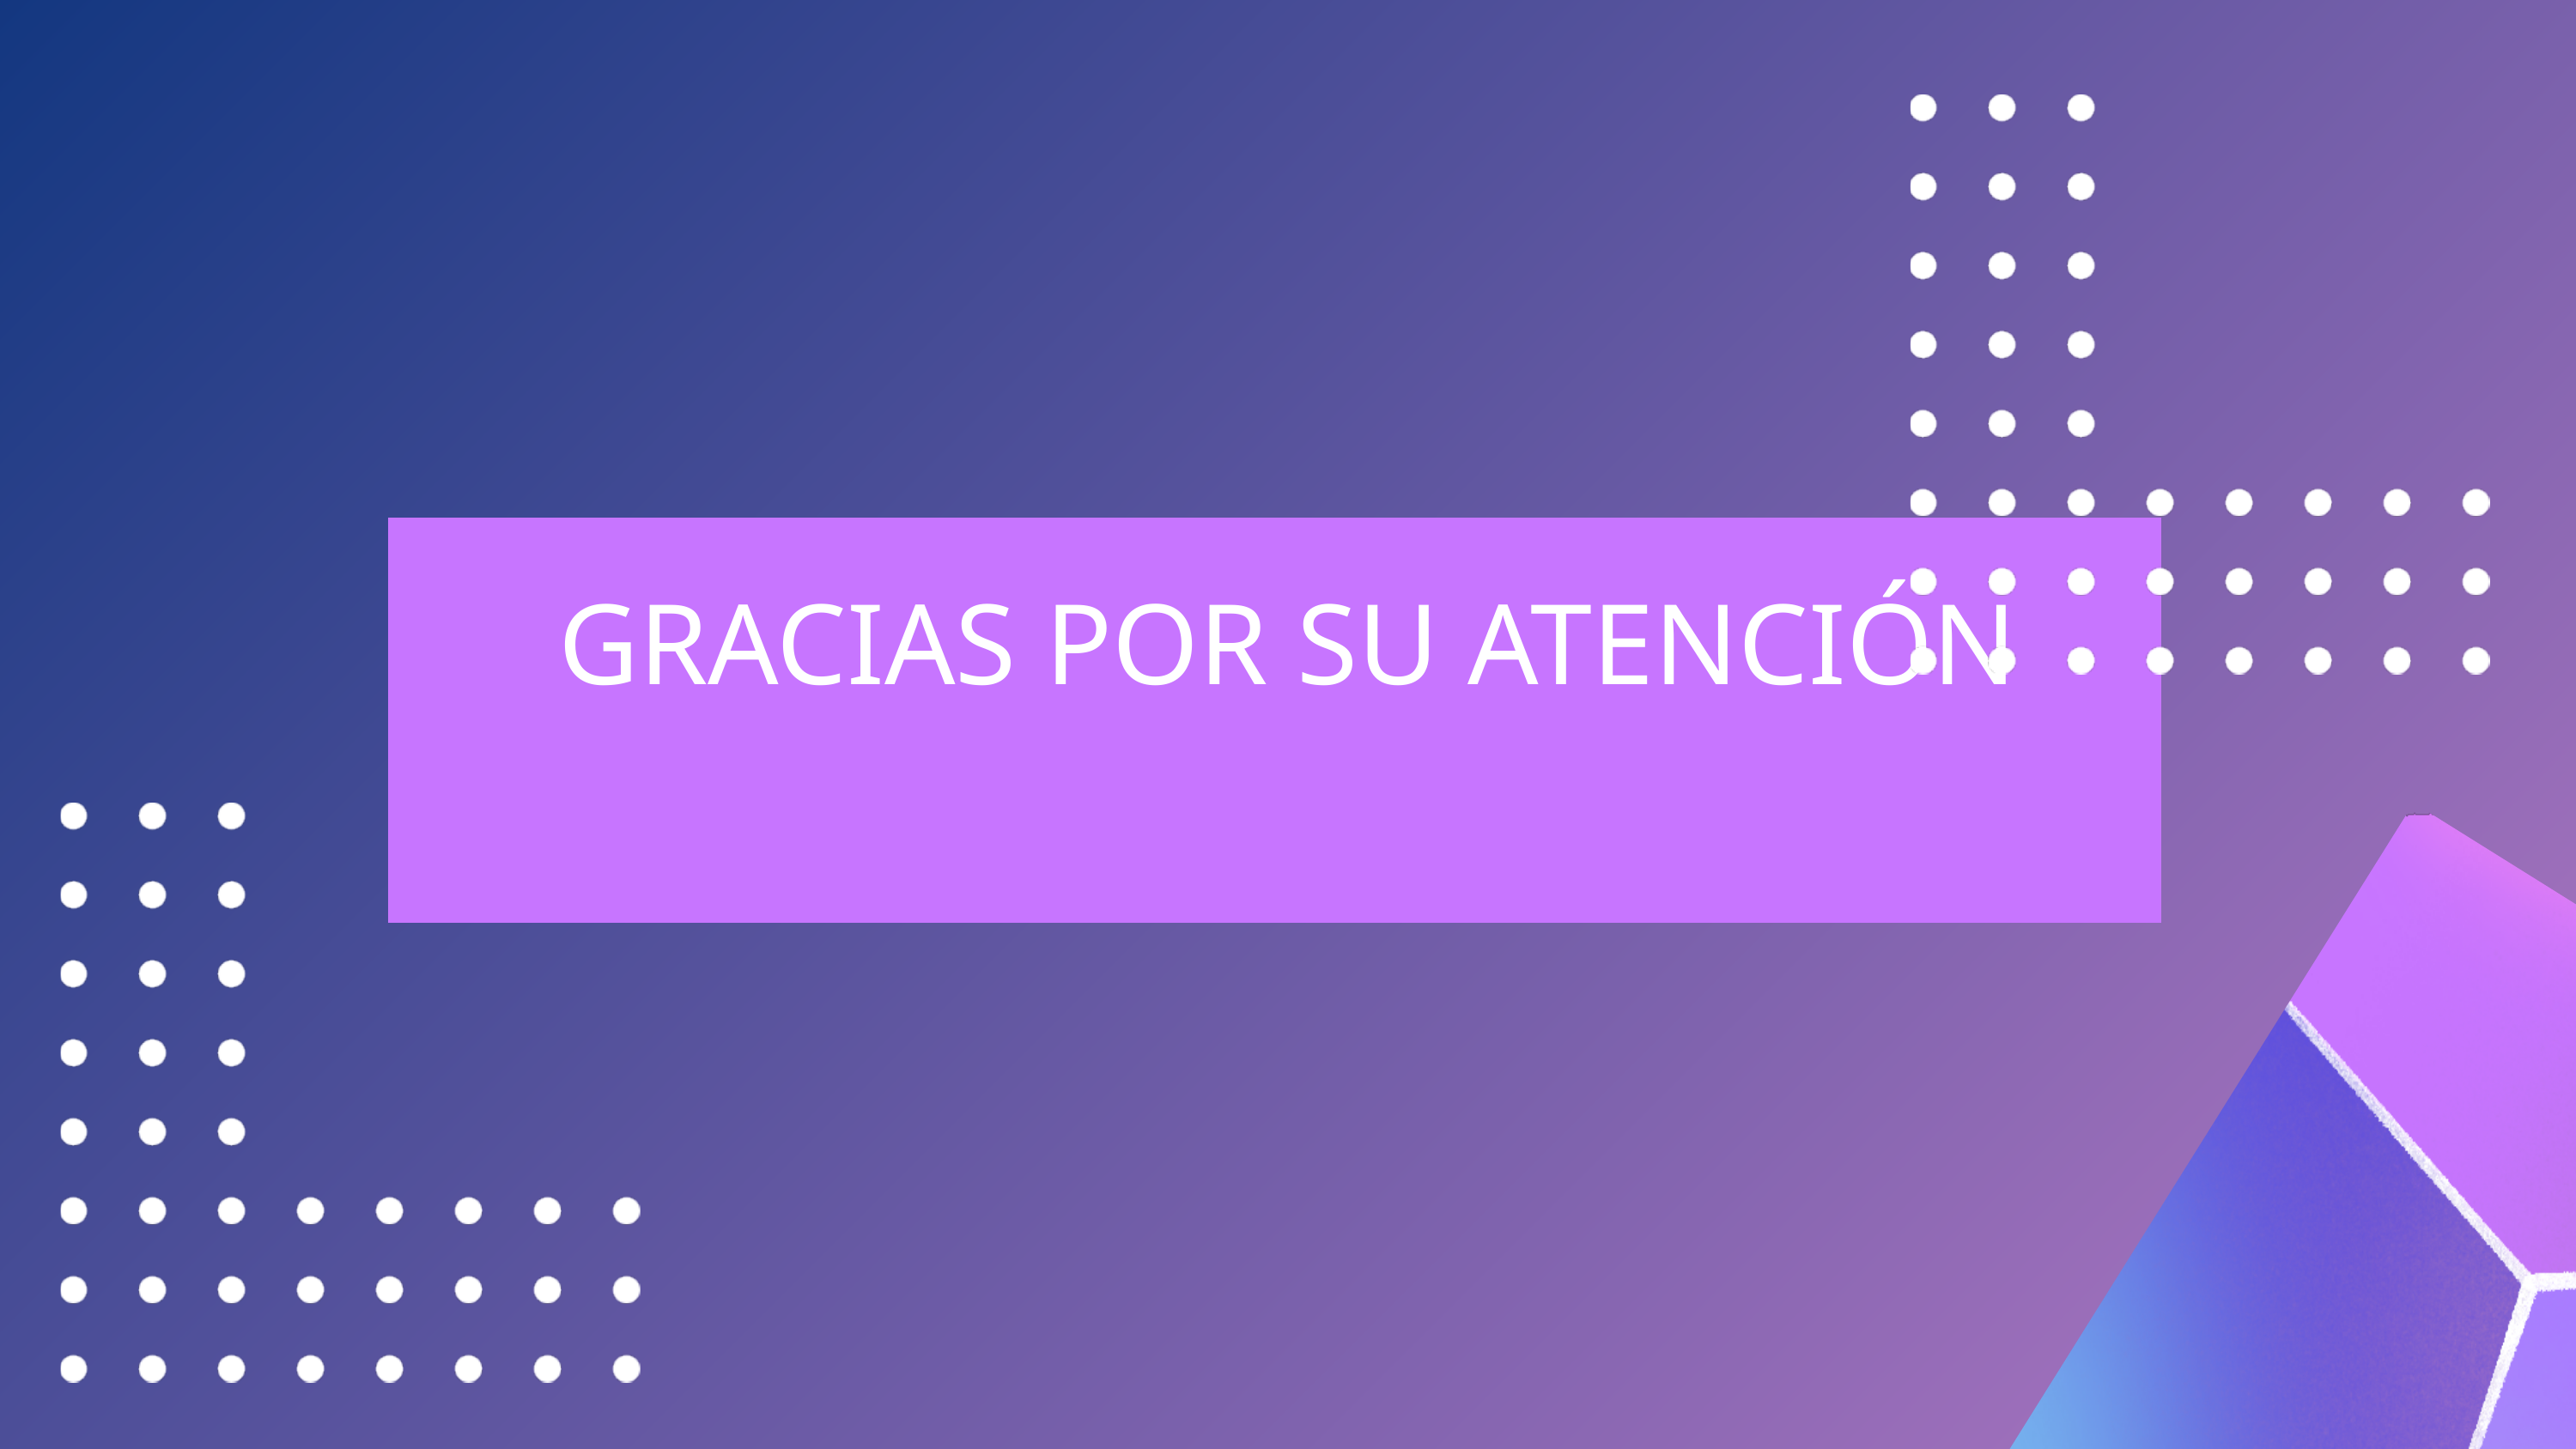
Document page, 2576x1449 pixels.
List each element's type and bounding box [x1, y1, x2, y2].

text_box [1910, 94, 2490, 675]
text_box [387, 517, 2162, 924]
text_box [2009, 803, 2576, 1449]
text_box [60, 803, 641, 1383]
